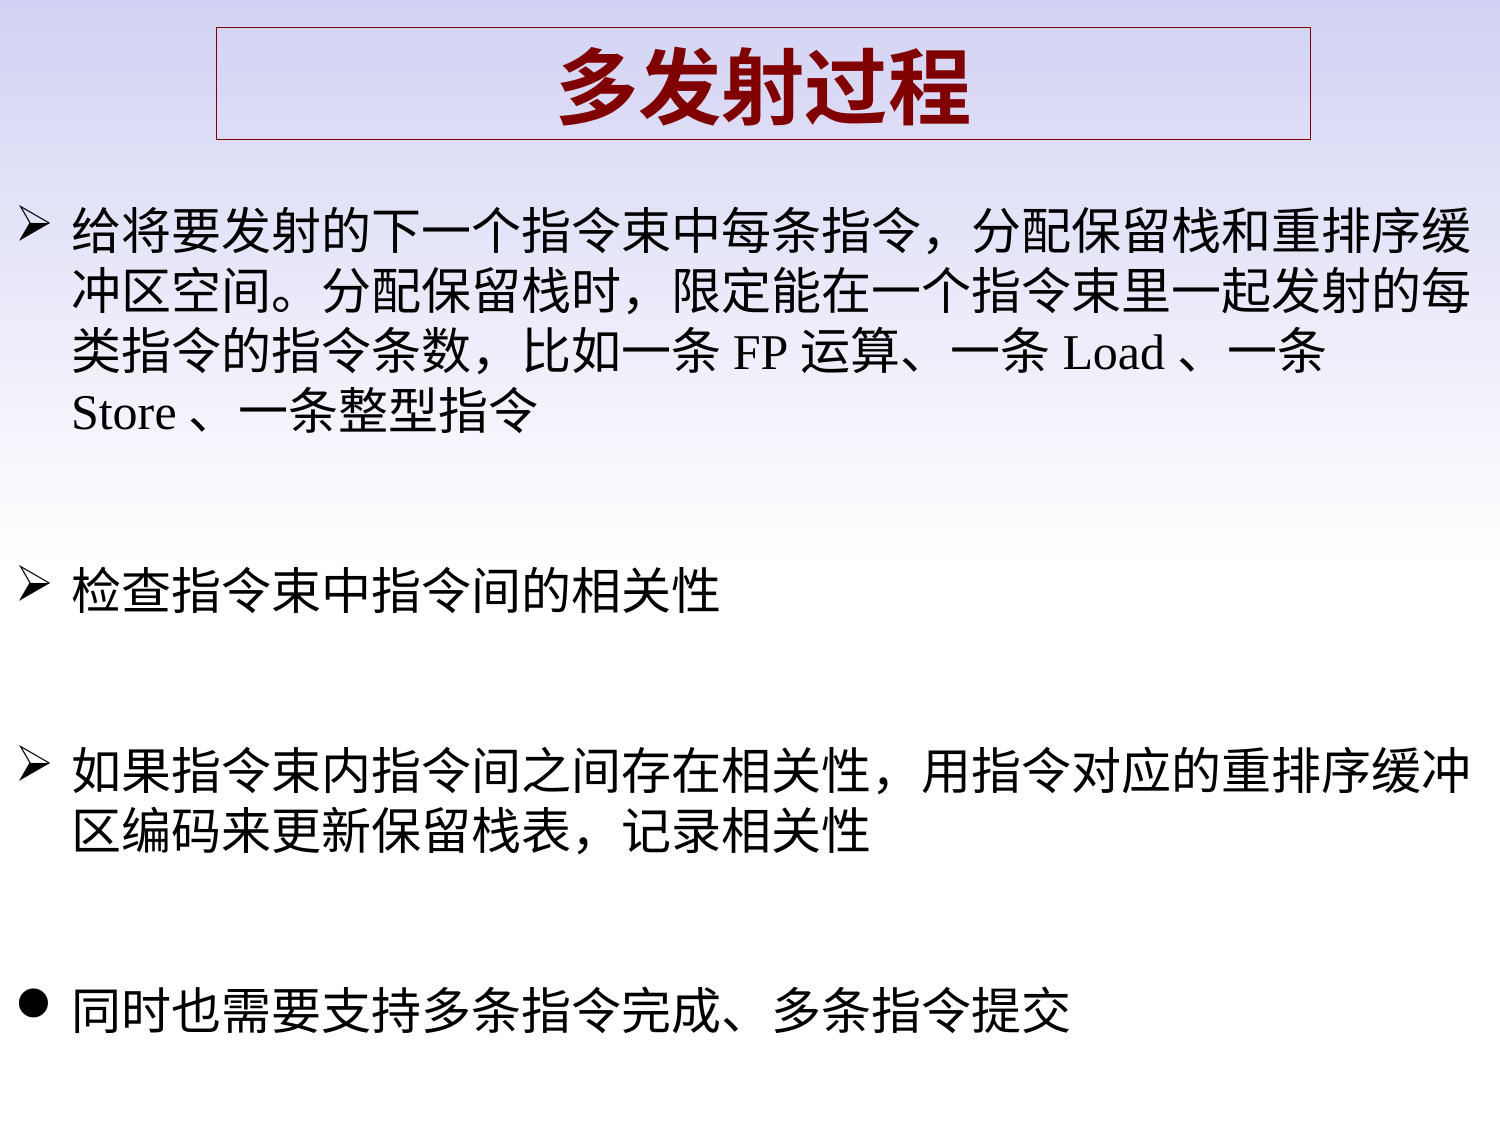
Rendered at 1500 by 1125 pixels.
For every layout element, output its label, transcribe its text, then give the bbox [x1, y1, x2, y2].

text_box 给将要发射的下一个指令束中每条指令，分配保留栈和重排序缓冲区空间。分配保留栈时，限定能在一个指令束里一起发射的每类指令的指令条数，比如一条FP运算、一条Load、一条Store、一条整型指令 检查指令束中指令间的相关性 如果指令束内指令间之间存在相关性，用指令对应的重排序缓冲区编码来更新保留栈表，记录相关性 同时也需要支持多条指令完成、多条指令提交 [0, 192, 1500, 1048]
text_box 多发射过程 [216, 27, 1311, 140]
